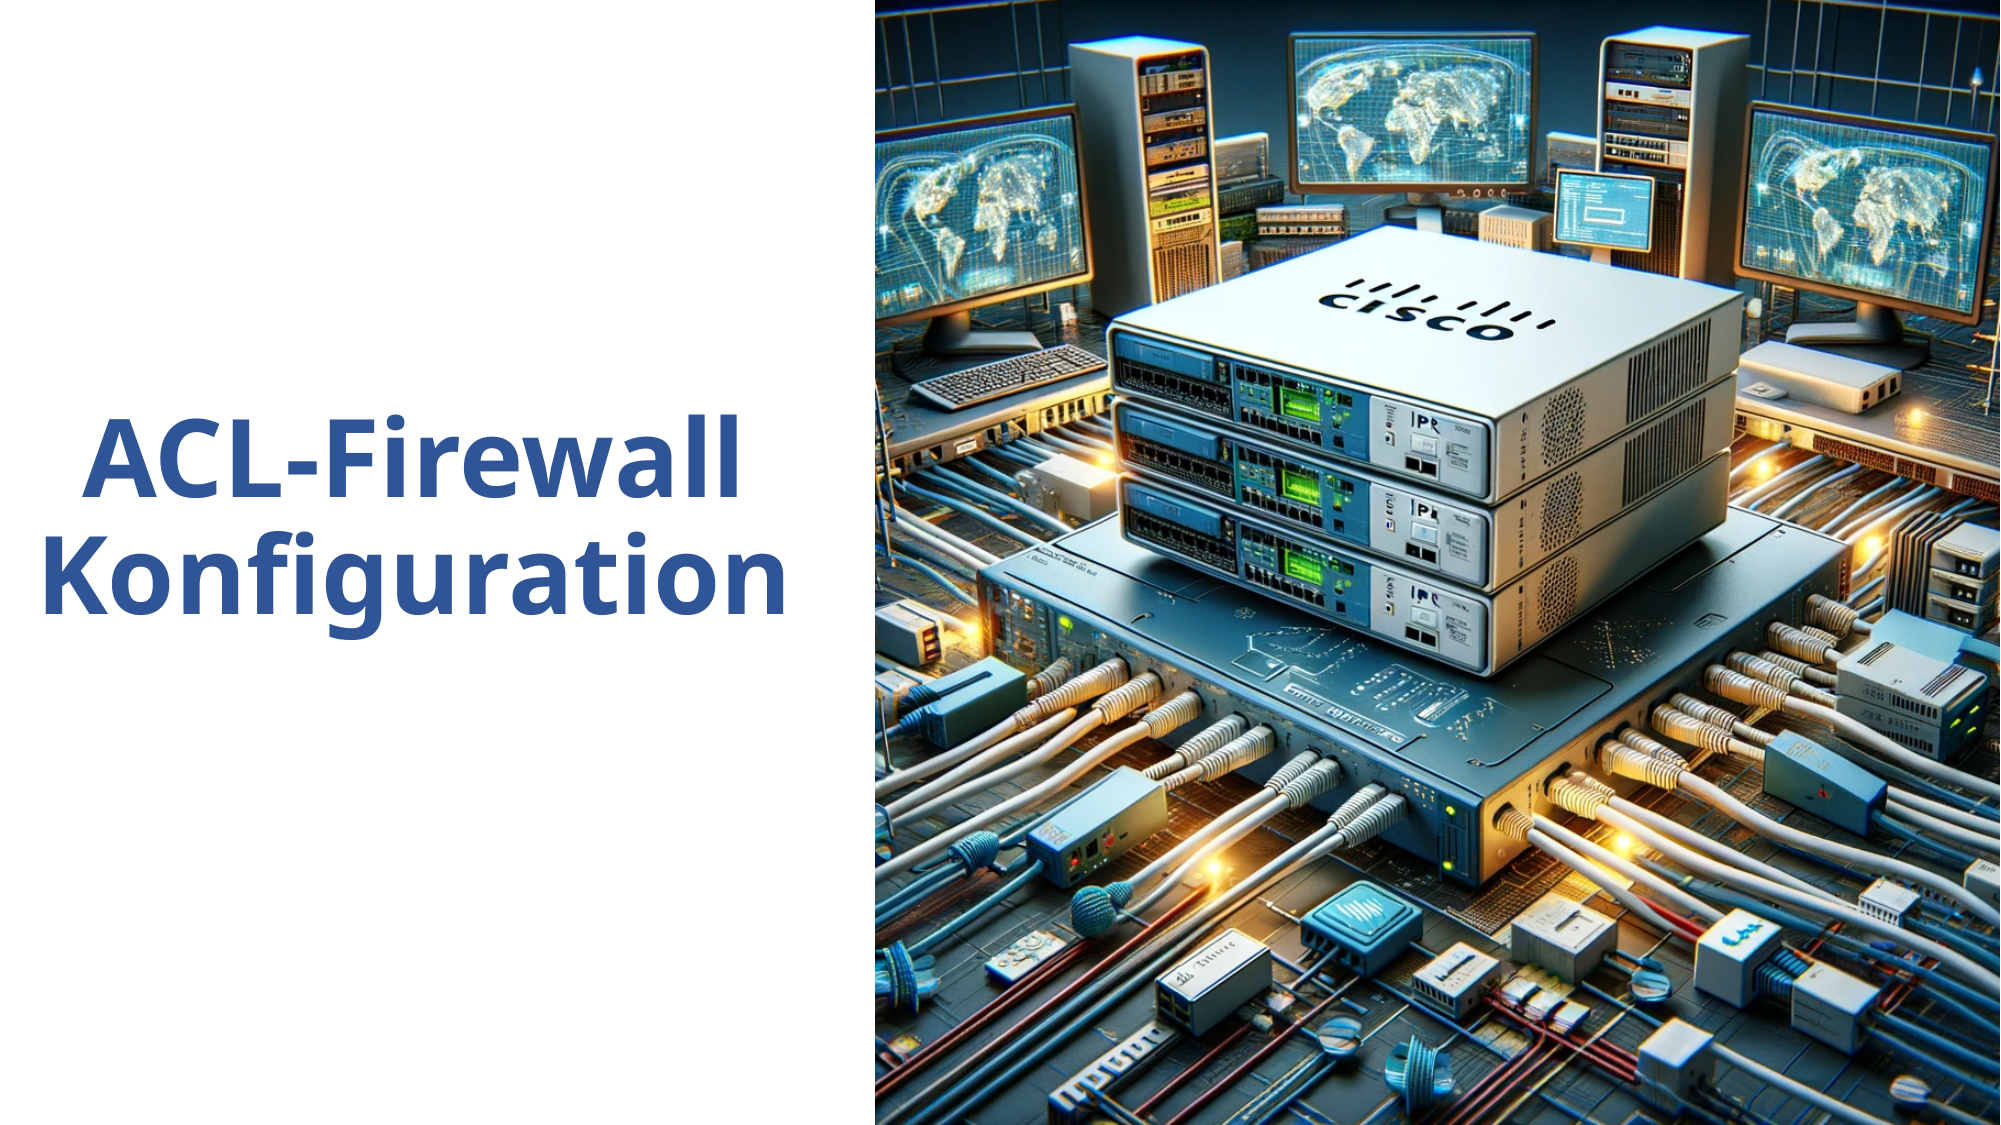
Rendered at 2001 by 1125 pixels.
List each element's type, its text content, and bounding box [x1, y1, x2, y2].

title ACL-Firewall Konfiguration [0, 254, 843, 646]
picture [874, 0, 2000, 1125]
